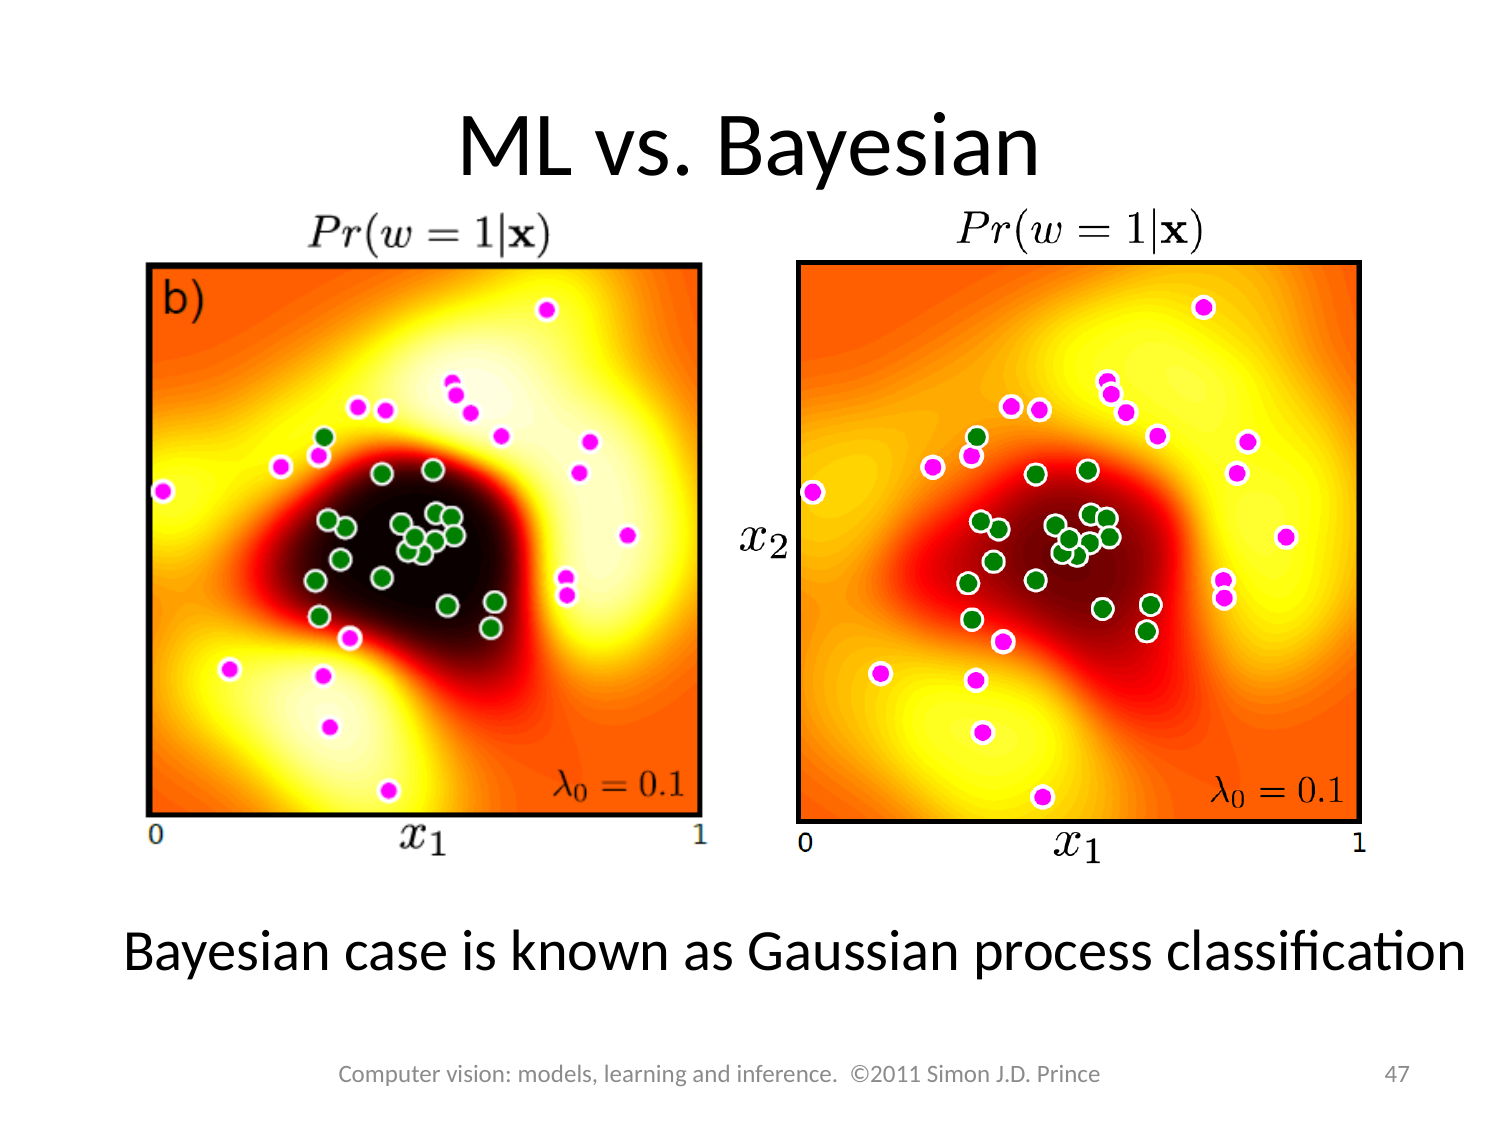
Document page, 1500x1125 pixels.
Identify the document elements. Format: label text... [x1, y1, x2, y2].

text_box 47 [1140, 1042, 1425, 1103]
text_box Computer vision: models, learning and inference. ©2011 Simon J.D. Prince [301, 1042, 1140, 1103]
text_box Bayesian case is known as Gaussian process classification [108, 905, 1483, 990]
picture [737, 207, 1389, 870]
title ML vs. Bayesian [75, 45, 1425, 233]
picture [135, 207, 715, 879]
